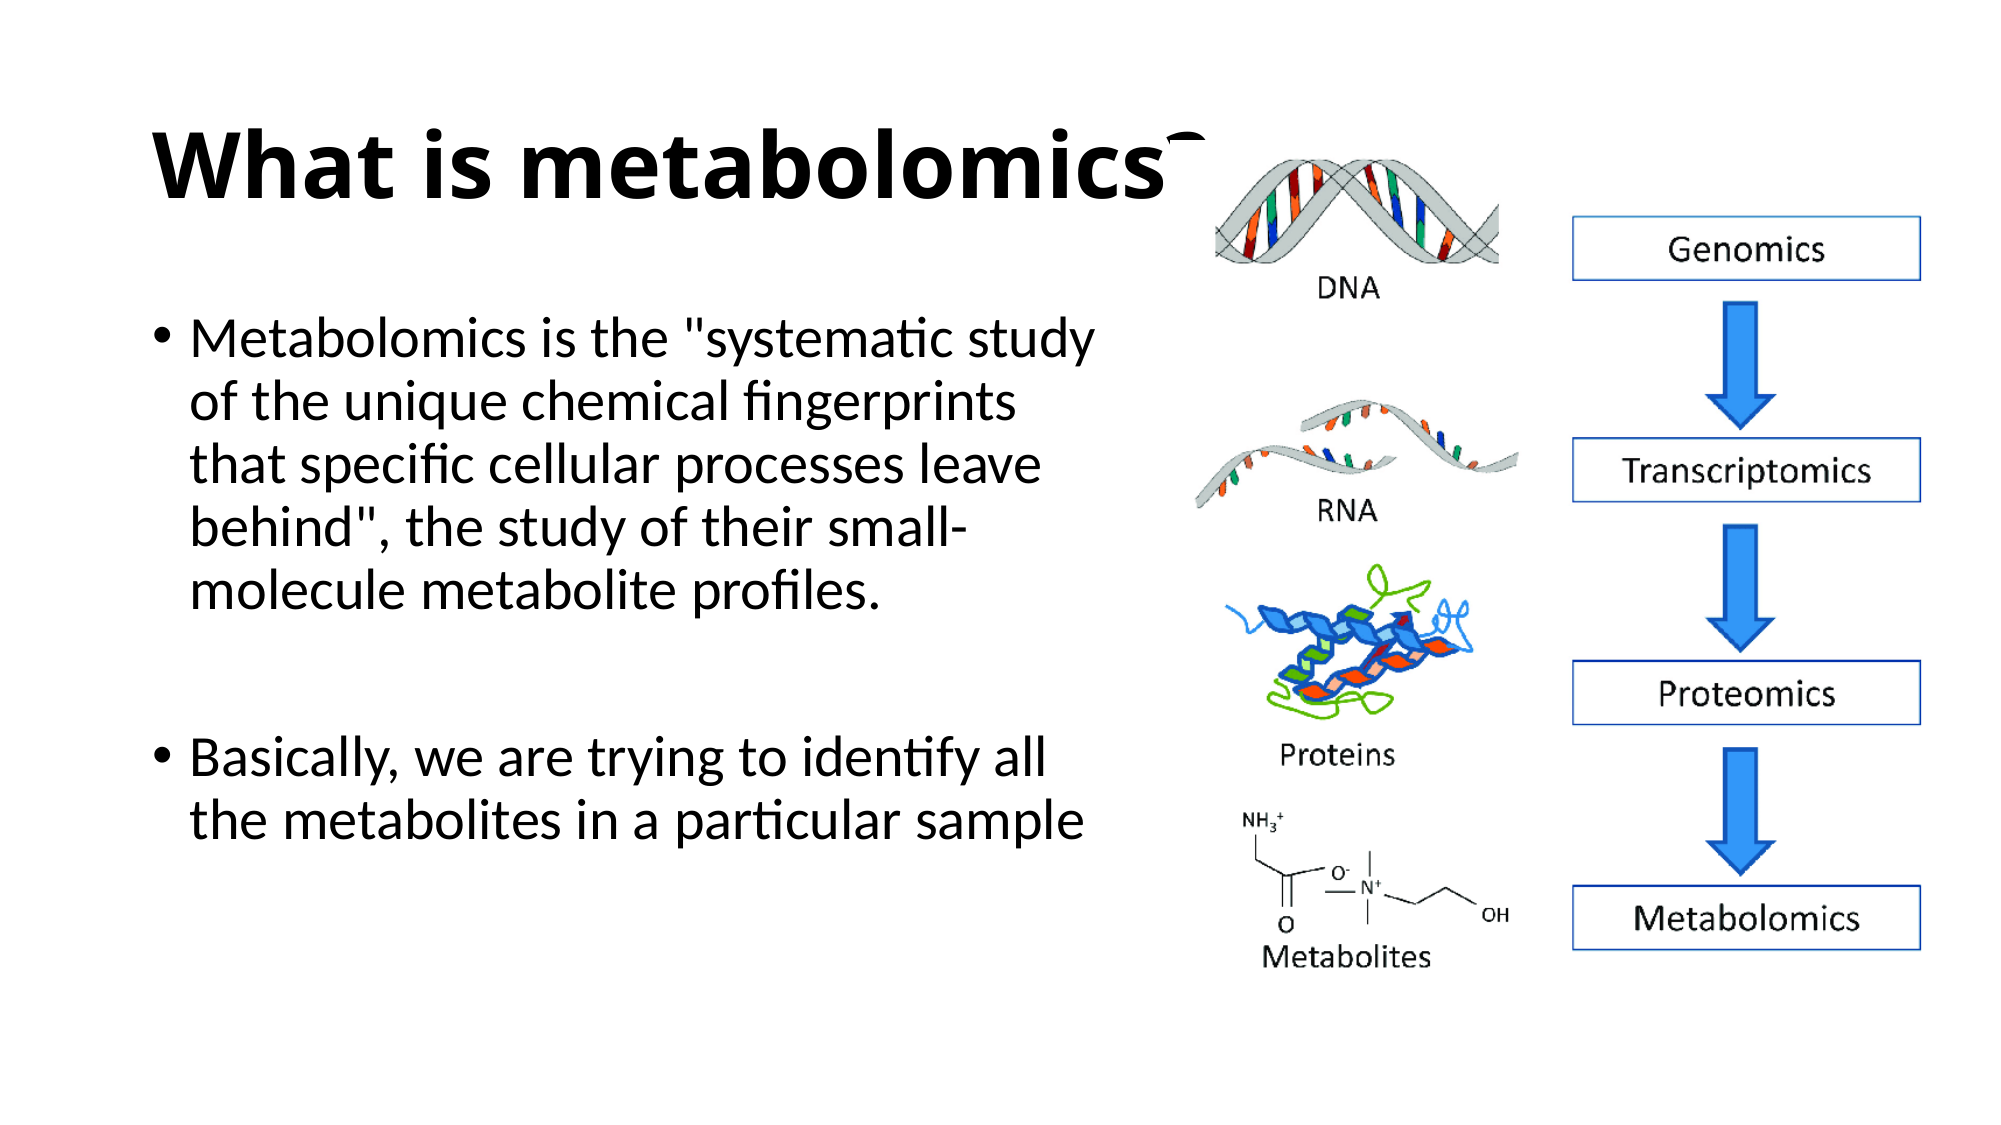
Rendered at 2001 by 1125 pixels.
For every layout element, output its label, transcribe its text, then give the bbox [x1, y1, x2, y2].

list Metabolomics is the "systematic study of the unique chemical fingerprints that specific cellular processes leave behind", the study of their small-molecule metabolite profiles. Basically, we are trying to identify all the metabolites in a particular sample [137, 299, 1128, 1014]
title What is metabolomics? [137, 59, 1863, 278]
picture [1170, 140, 1941, 985]
